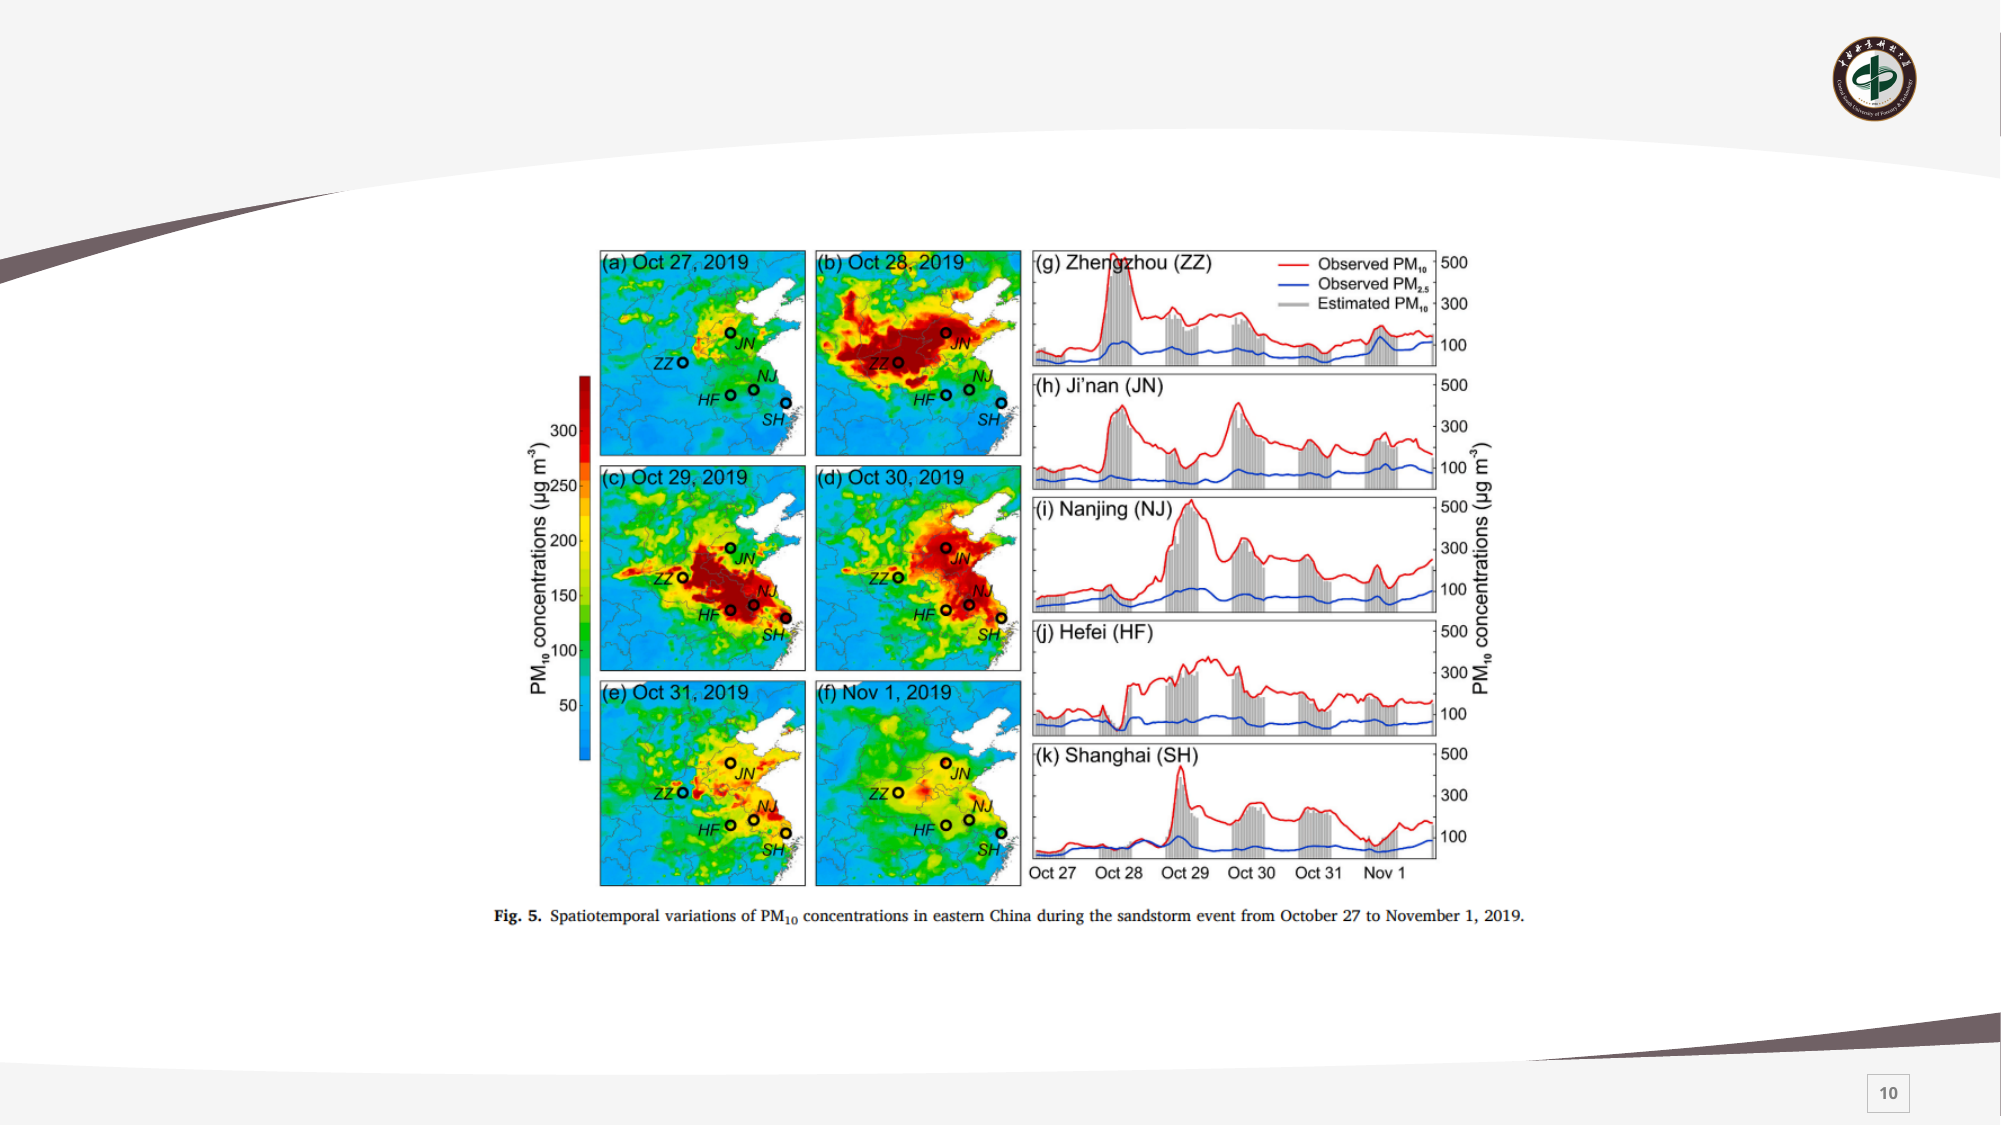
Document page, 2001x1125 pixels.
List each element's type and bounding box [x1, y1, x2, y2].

picture [415, 238, 1601, 939]
picture [1831, 35, 1918, 123]
